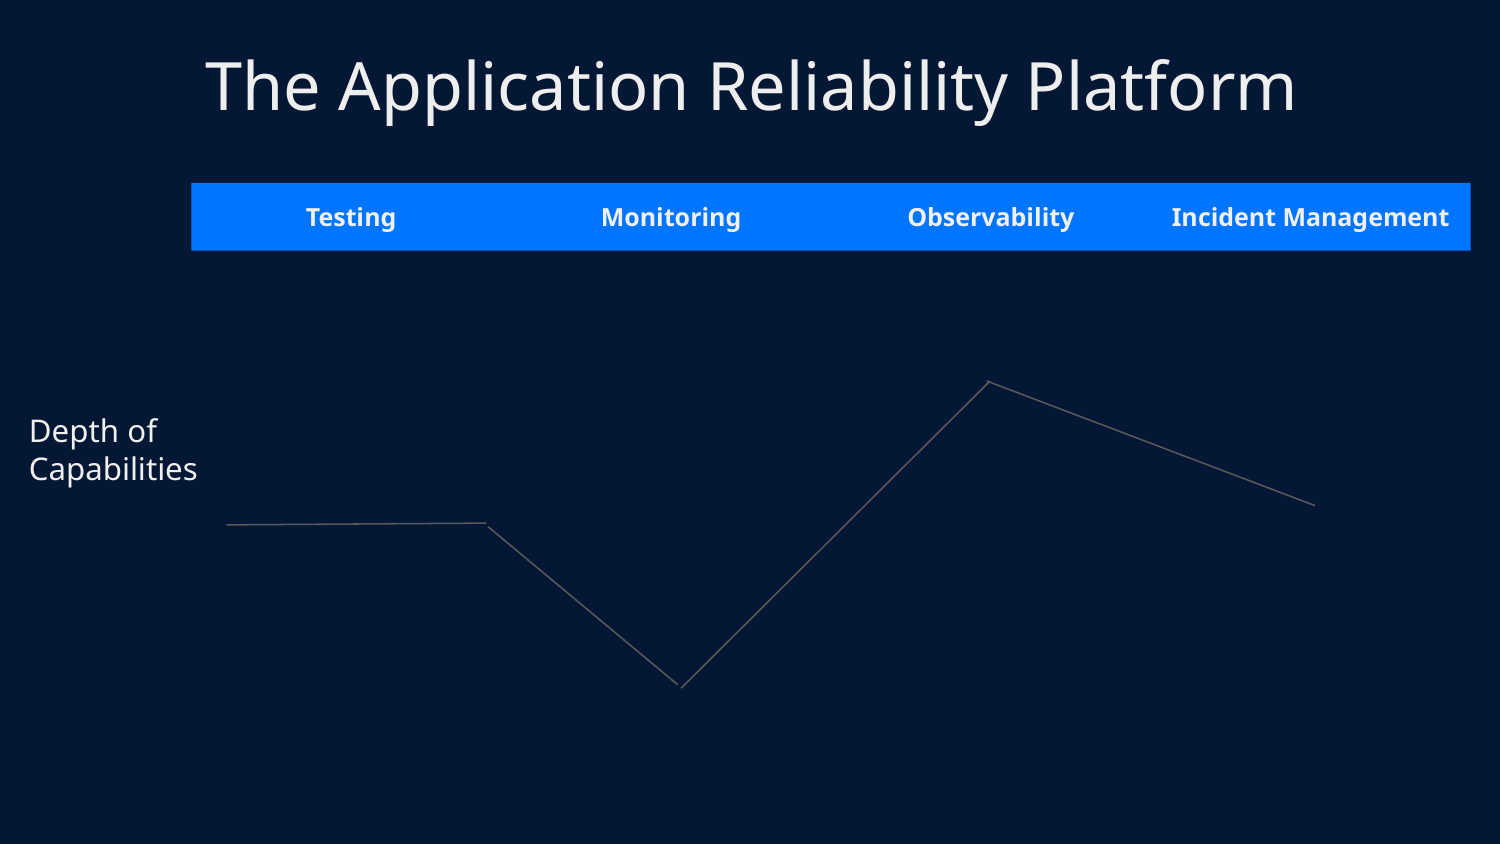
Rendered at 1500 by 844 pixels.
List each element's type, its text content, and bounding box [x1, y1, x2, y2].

title The Application Reliability Platform [54, 45, 1452, 126]
text_box Incident Management [1150, 182, 1471, 251]
text_box Depth of Capabilities [13, 396, 248, 502]
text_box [226, 522, 487, 526]
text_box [680, 380, 991, 689]
text_box Testing [191, 182, 511, 251]
text_box Observability [831, 182, 1150, 251]
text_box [487, 526, 675, 685]
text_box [986, 380, 1316, 506]
text_box Monitoring [511, 182, 831, 251]
